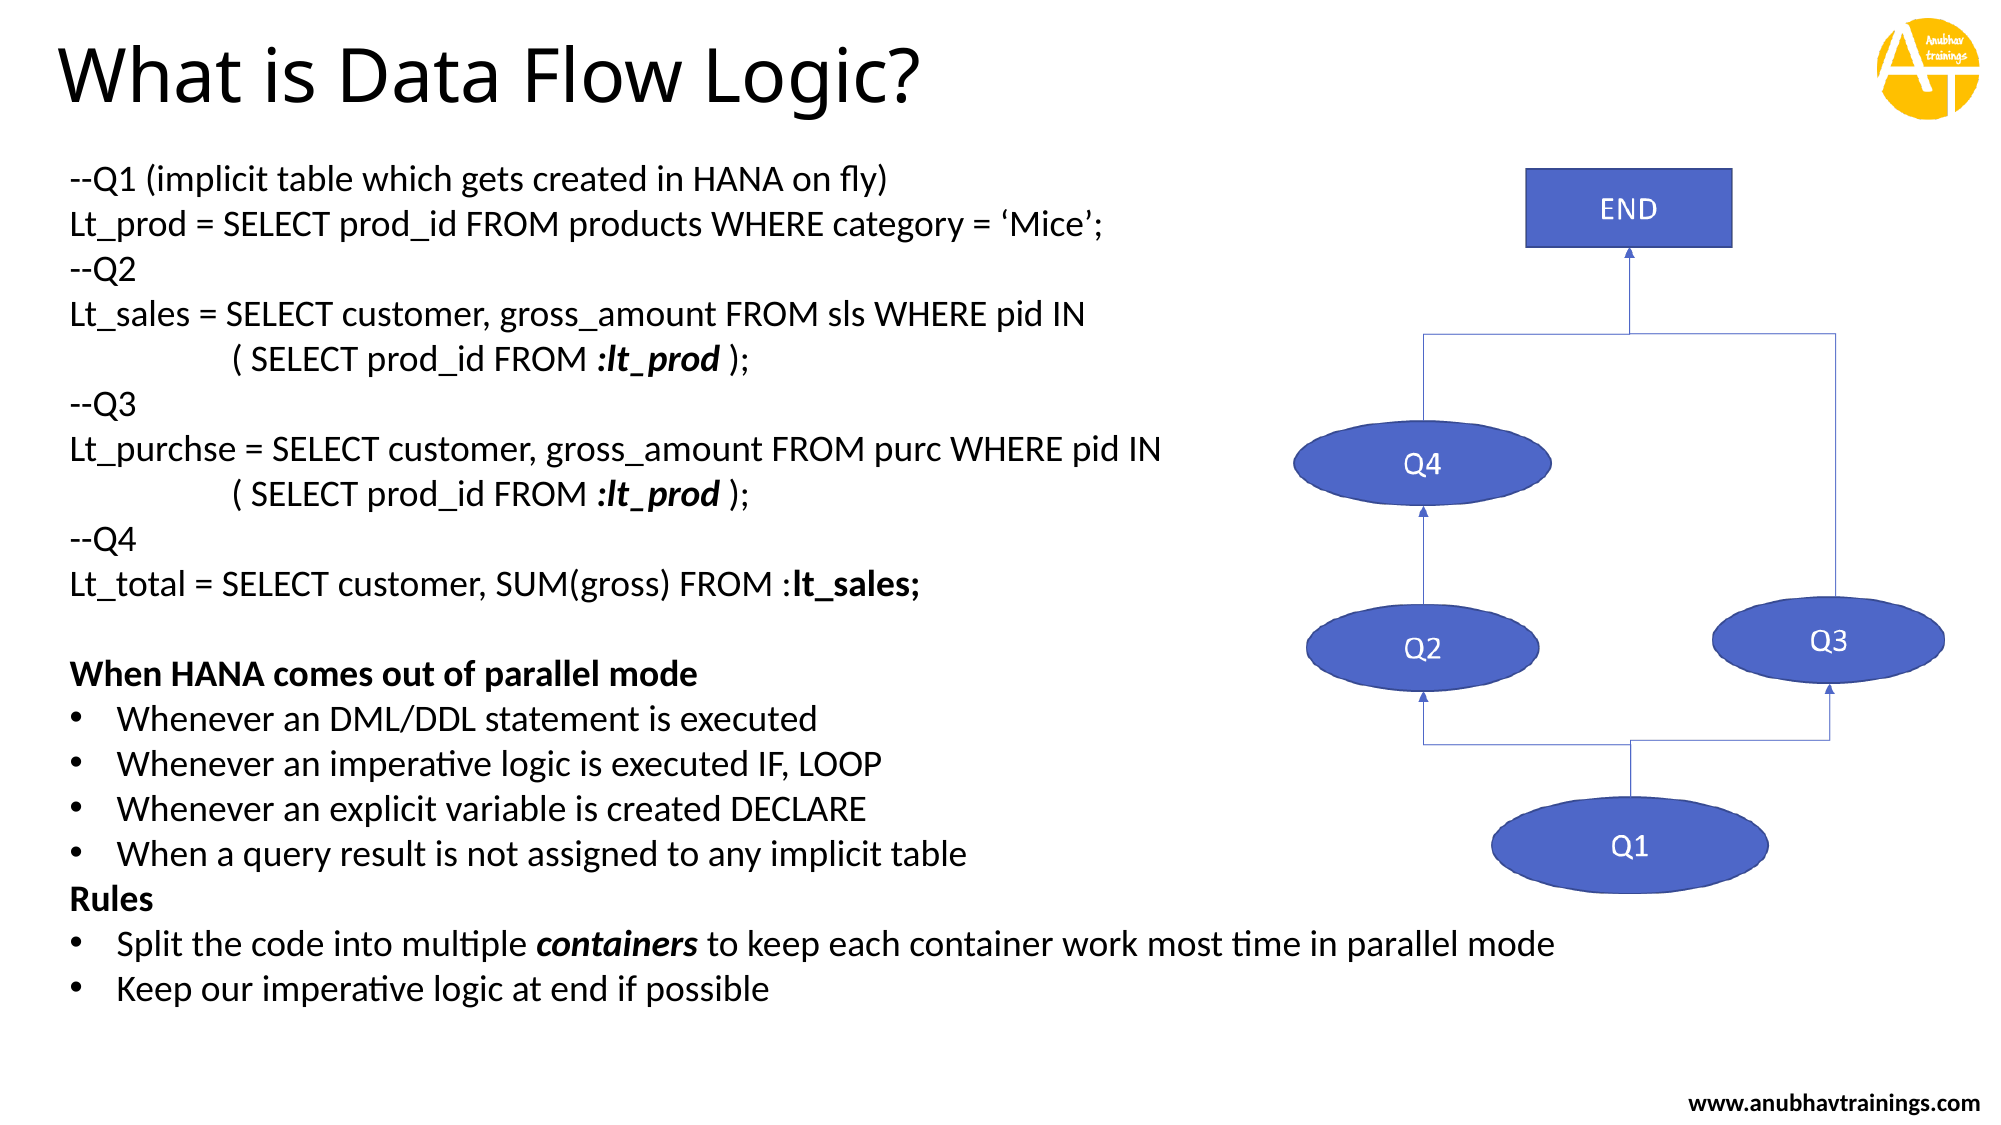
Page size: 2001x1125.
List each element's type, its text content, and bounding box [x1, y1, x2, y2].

text_box What is Data Flow Logic? [42, 30, 1866, 128]
footer www.anubhavtrainings.com [1669, 1089, 2000, 1114]
text_box --Q1 (implicit table which gets created in HANA on fly) Lt_prod = SELECT prod_id FROM products WHERE category = ‘Mice’; --Q2 Lt_sales = SELECT customer, gross_amount FROM sls WHERE pid IN ( SELECT prod_id FROM :lt_prod ); --Q3 Lt_purchse = SELECT customer, gross_amount FROM purc WHERE pid IN ( SELECT prod_id FROM :lt_prod ); --Q4 Lt_total = SELECT customer, SUM(gross) FROM :lt_sales; When HANA comes out of parallel mode Whenever an DML/DDL statement is executed Whenever an imperative logic is executed IF, LOOP Whenever an explicit variable is created DECLARE When a query result is not assigned to any implicit table Rules Split the code into multiple containers to keep each container work most time in parallel mode Keep our imperative logic at end if possible [54, 146, 1945, 1017]
picture [1866, 11, 1985, 128]
picture [1292, 168, 1945, 894]
